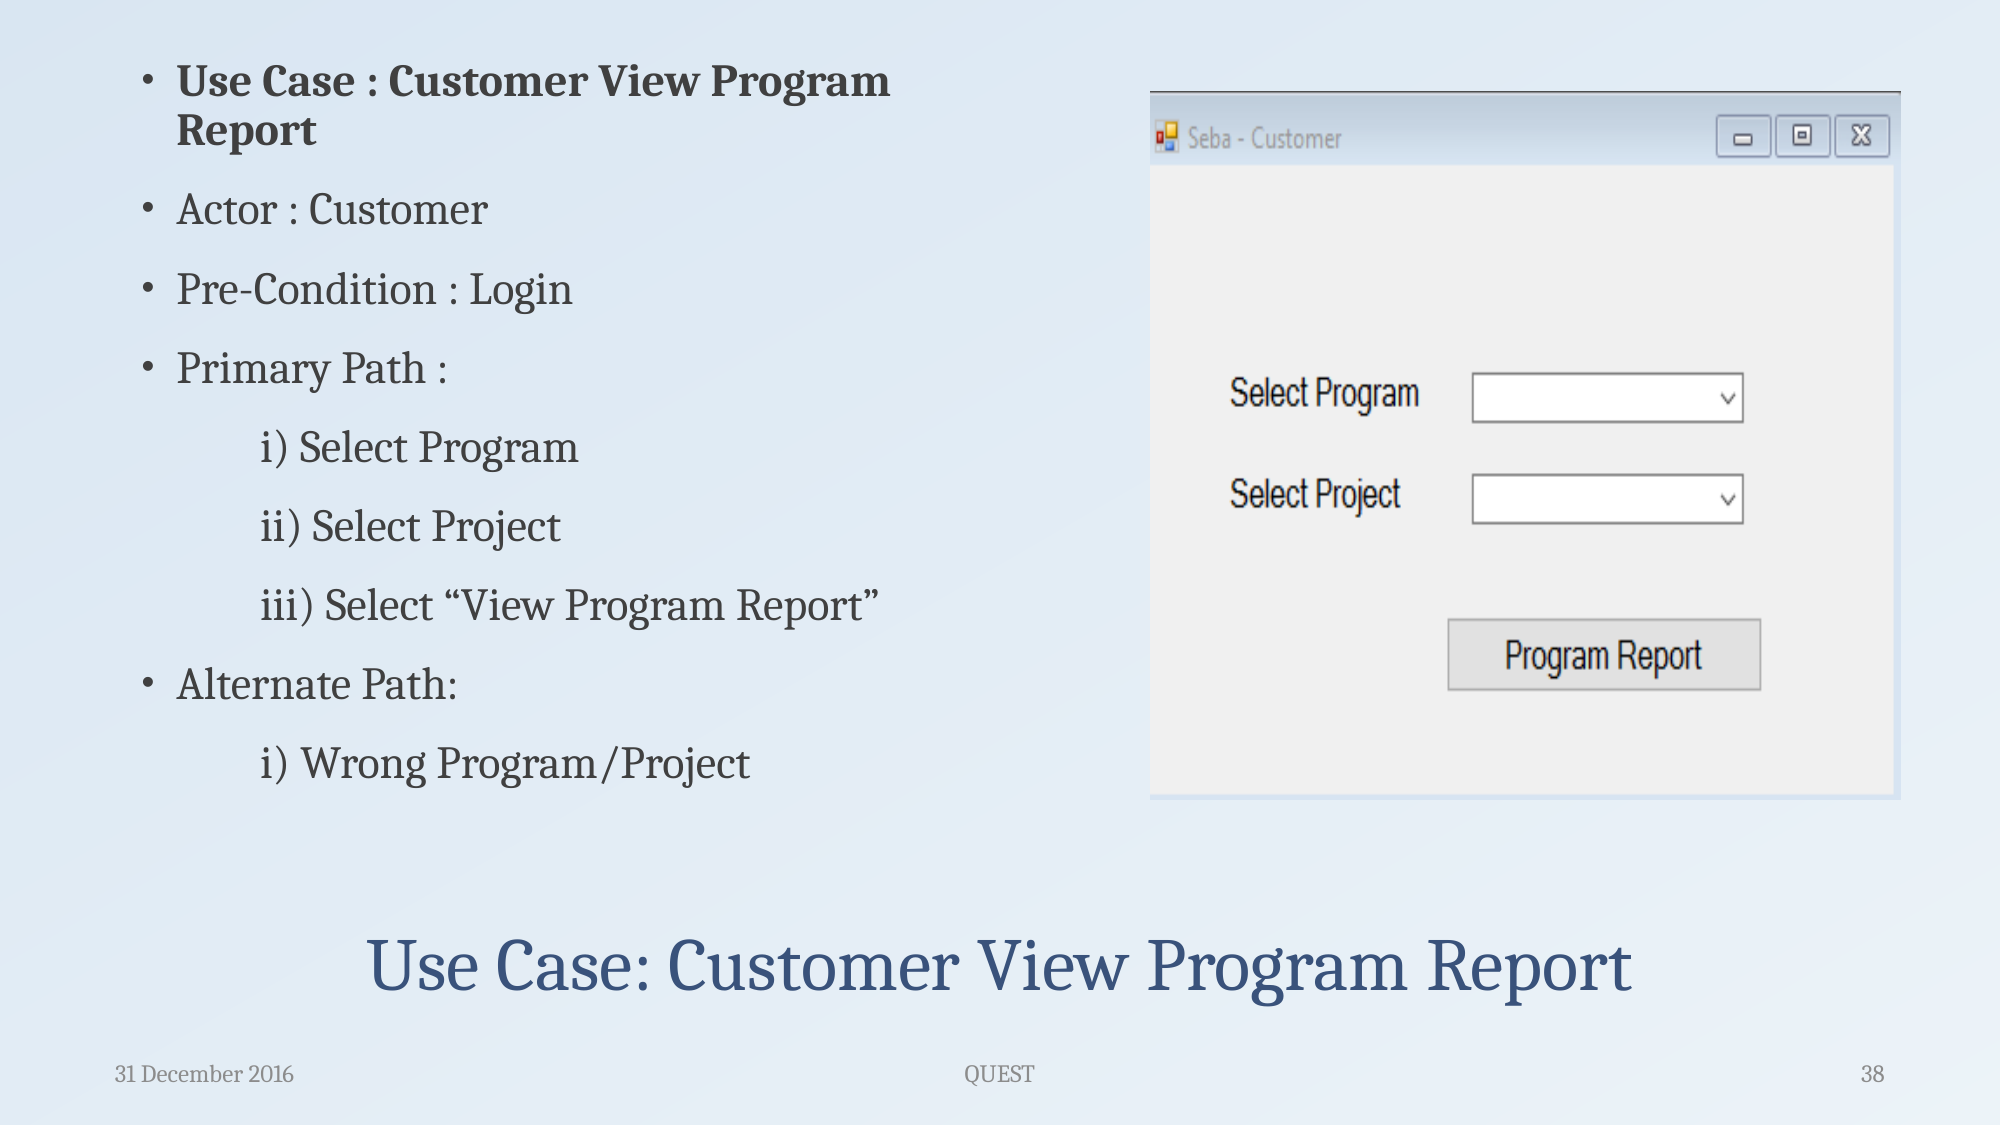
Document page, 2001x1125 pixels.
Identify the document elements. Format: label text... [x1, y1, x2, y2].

list Use Case : Customer View Program Report Actor : Customer Pre-Condition : Login Primary Path : i) Select Program ii) Select Project iii) Select “View Program Report” Alternate Path: i) Wrong Program/Project [126, 49, 1038, 800]
title Use Case: Customer View Program Report [99, 837, 1901, 1013]
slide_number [99, 1042, 567, 1103]
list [1150, 91, 1901, 800]
footer QUEST [683, 1042, 1317, 1103]
slide_number 38 [1433, 1042, 1900, 1103]
